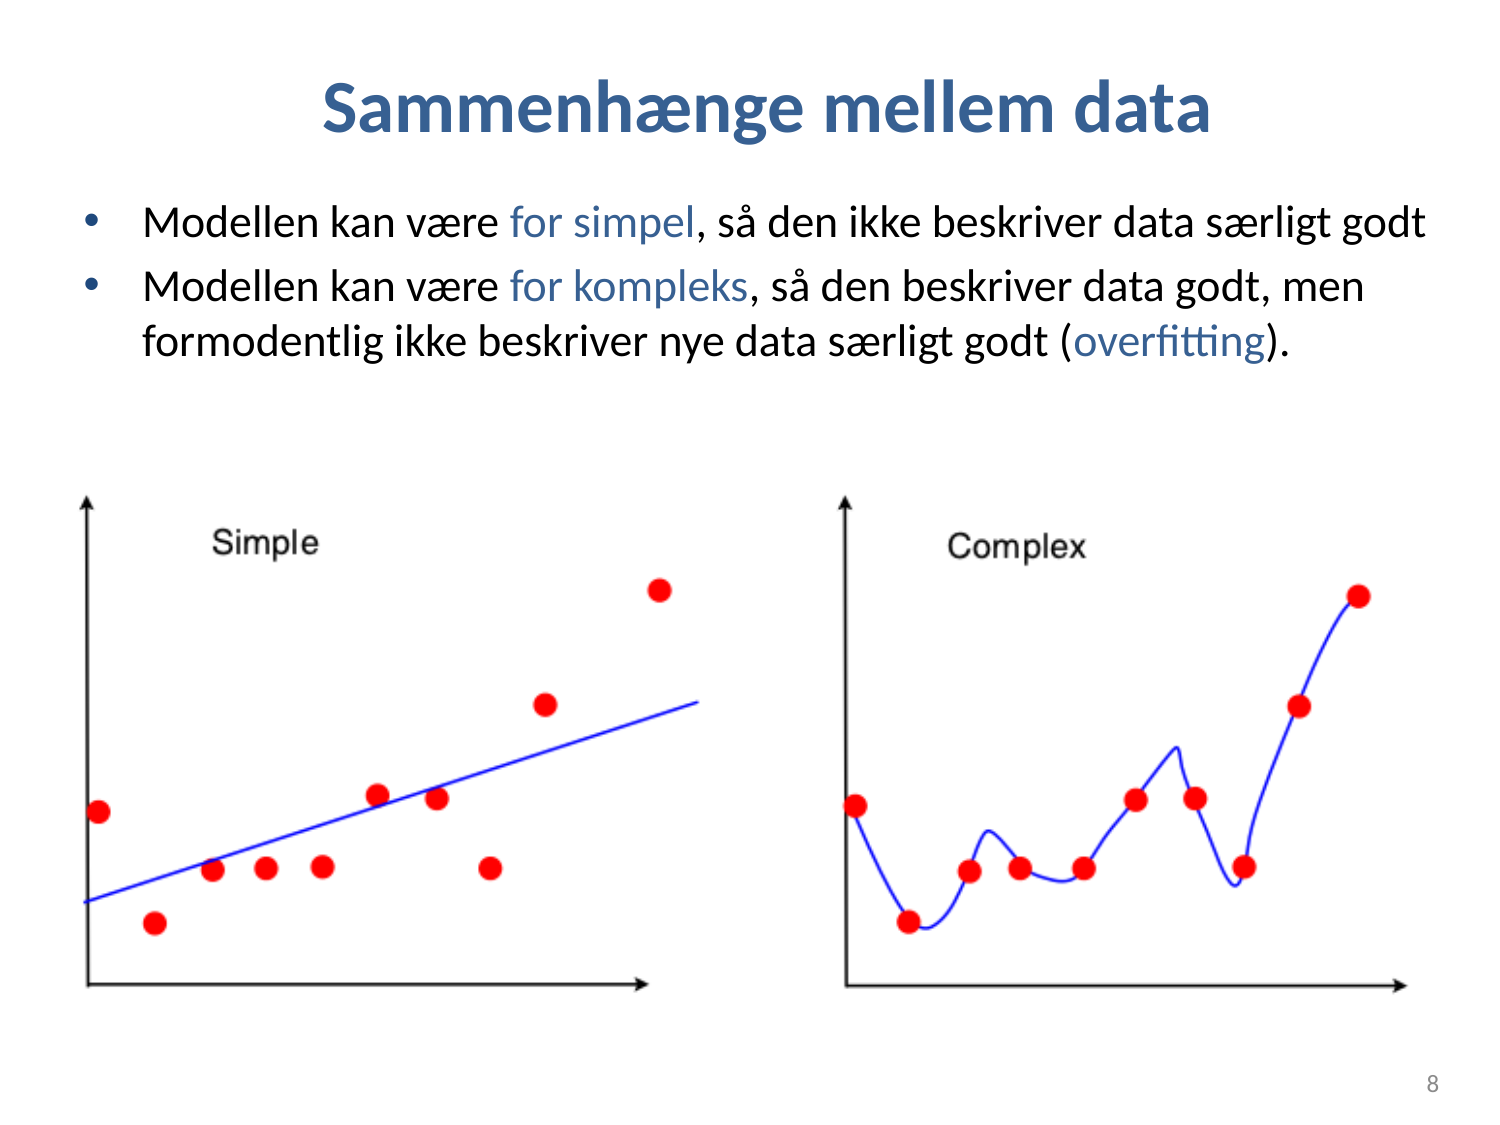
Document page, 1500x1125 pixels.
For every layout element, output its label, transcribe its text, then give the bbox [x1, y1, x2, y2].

picture [48, 446, 737, 1022]
picture [800, 446, 1449, 1022]
slide_number 8 [1104, 1058, 1455, 1107]
title Sammenhænge mellem data [76, 45, 1459, 161]
list Modellen kan være for simpel, så den ikke beskriver data særligt godt Modellen kan være for kompleks, så den beskriver data godt, men formodentlig ikke beskriver nye data særligt godt (overfitting). [68, 184, 1451, 1083]
